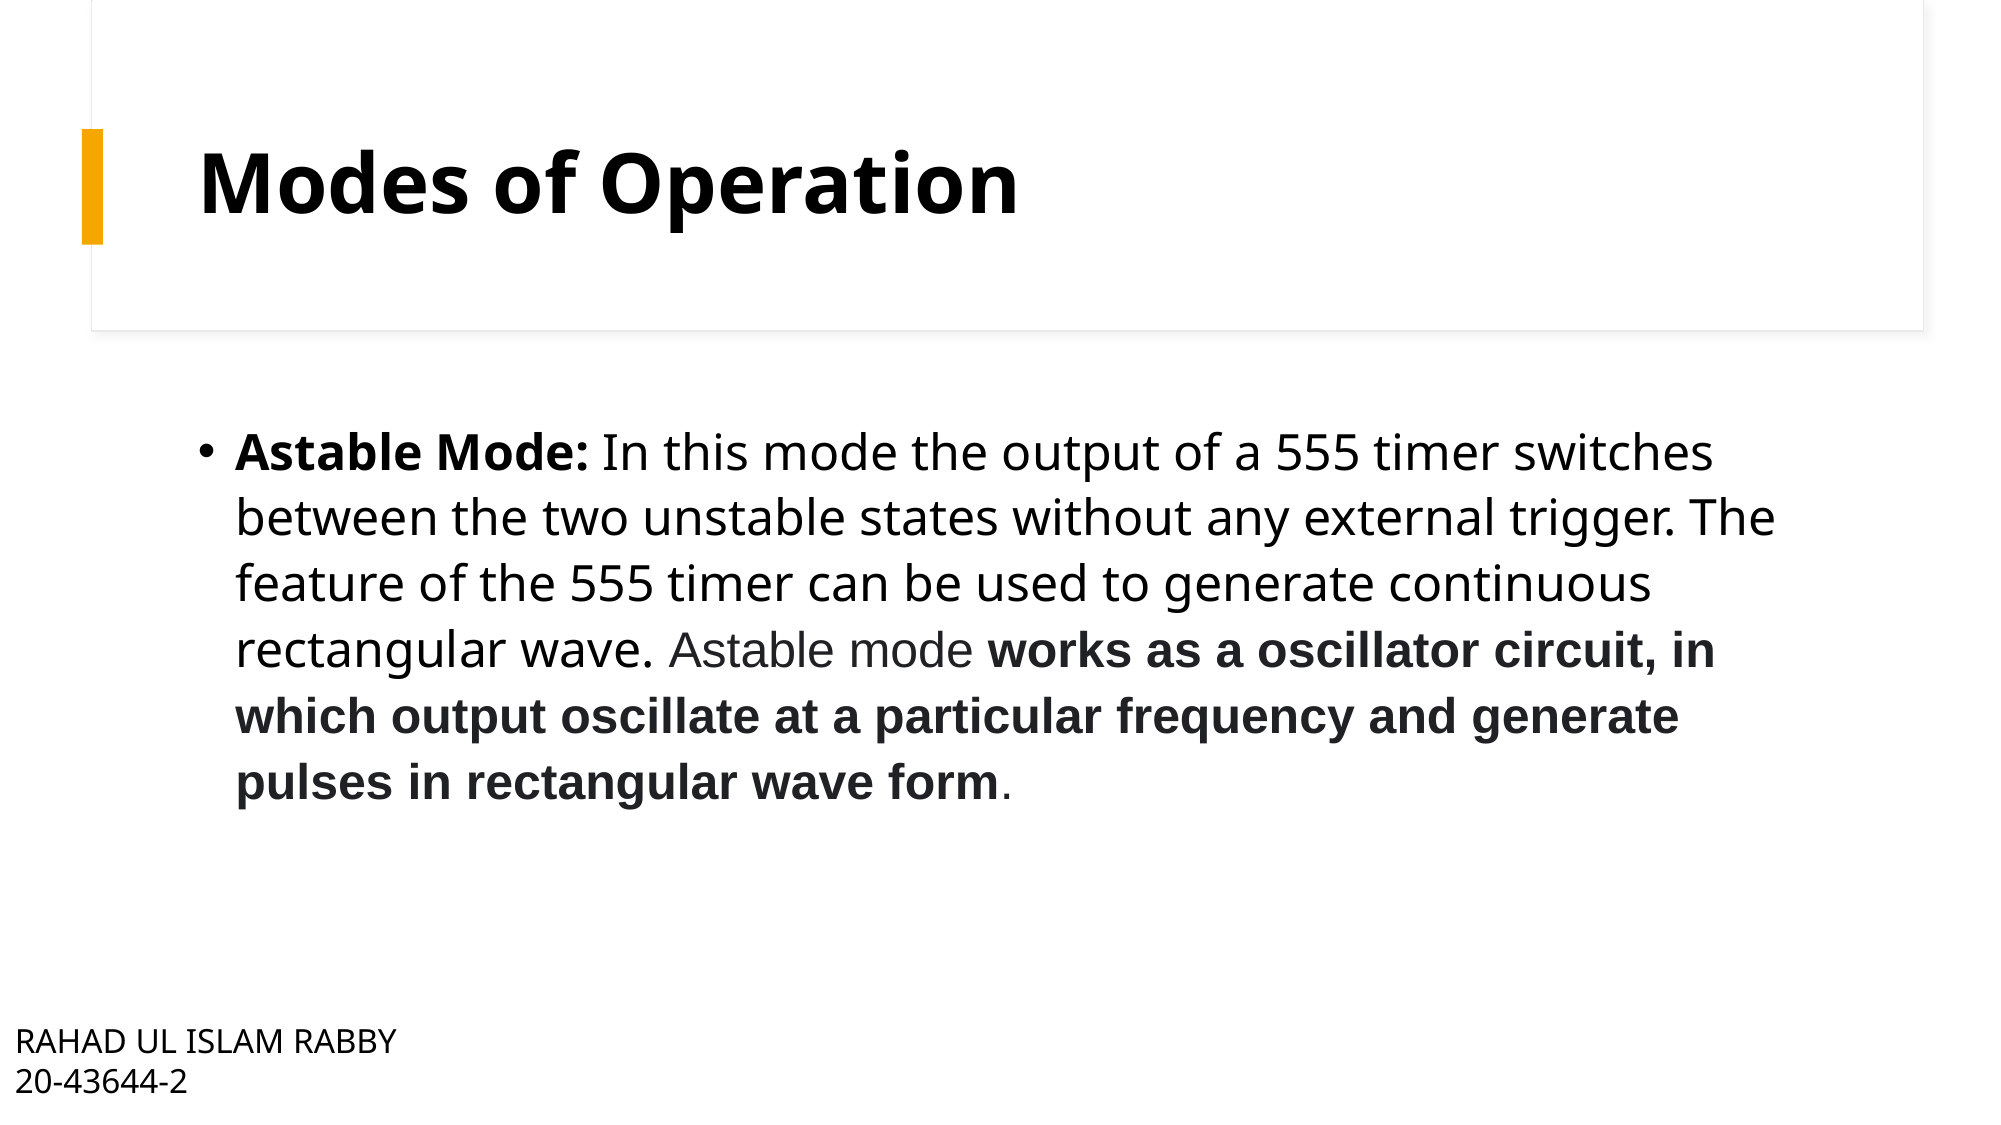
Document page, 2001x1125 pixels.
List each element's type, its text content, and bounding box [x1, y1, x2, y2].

text_box RAHAD UL ISLAM RABBY 20-43644-2 [0, 1012, 539, 1107]
title Modes of Operation [183, 90, 1851, 284]
list Astable Mode: In this mode the output of a 555 timer switches between the two unstable states without any external trigger. The feature of the 555 timer can be used to generate continuous rectangular wave. Astable mode works as a oscillator circuit, in which output oscillate at a particular frequency and generate pulses in rectangular wave form. [183, 406, 1851, 1013]
